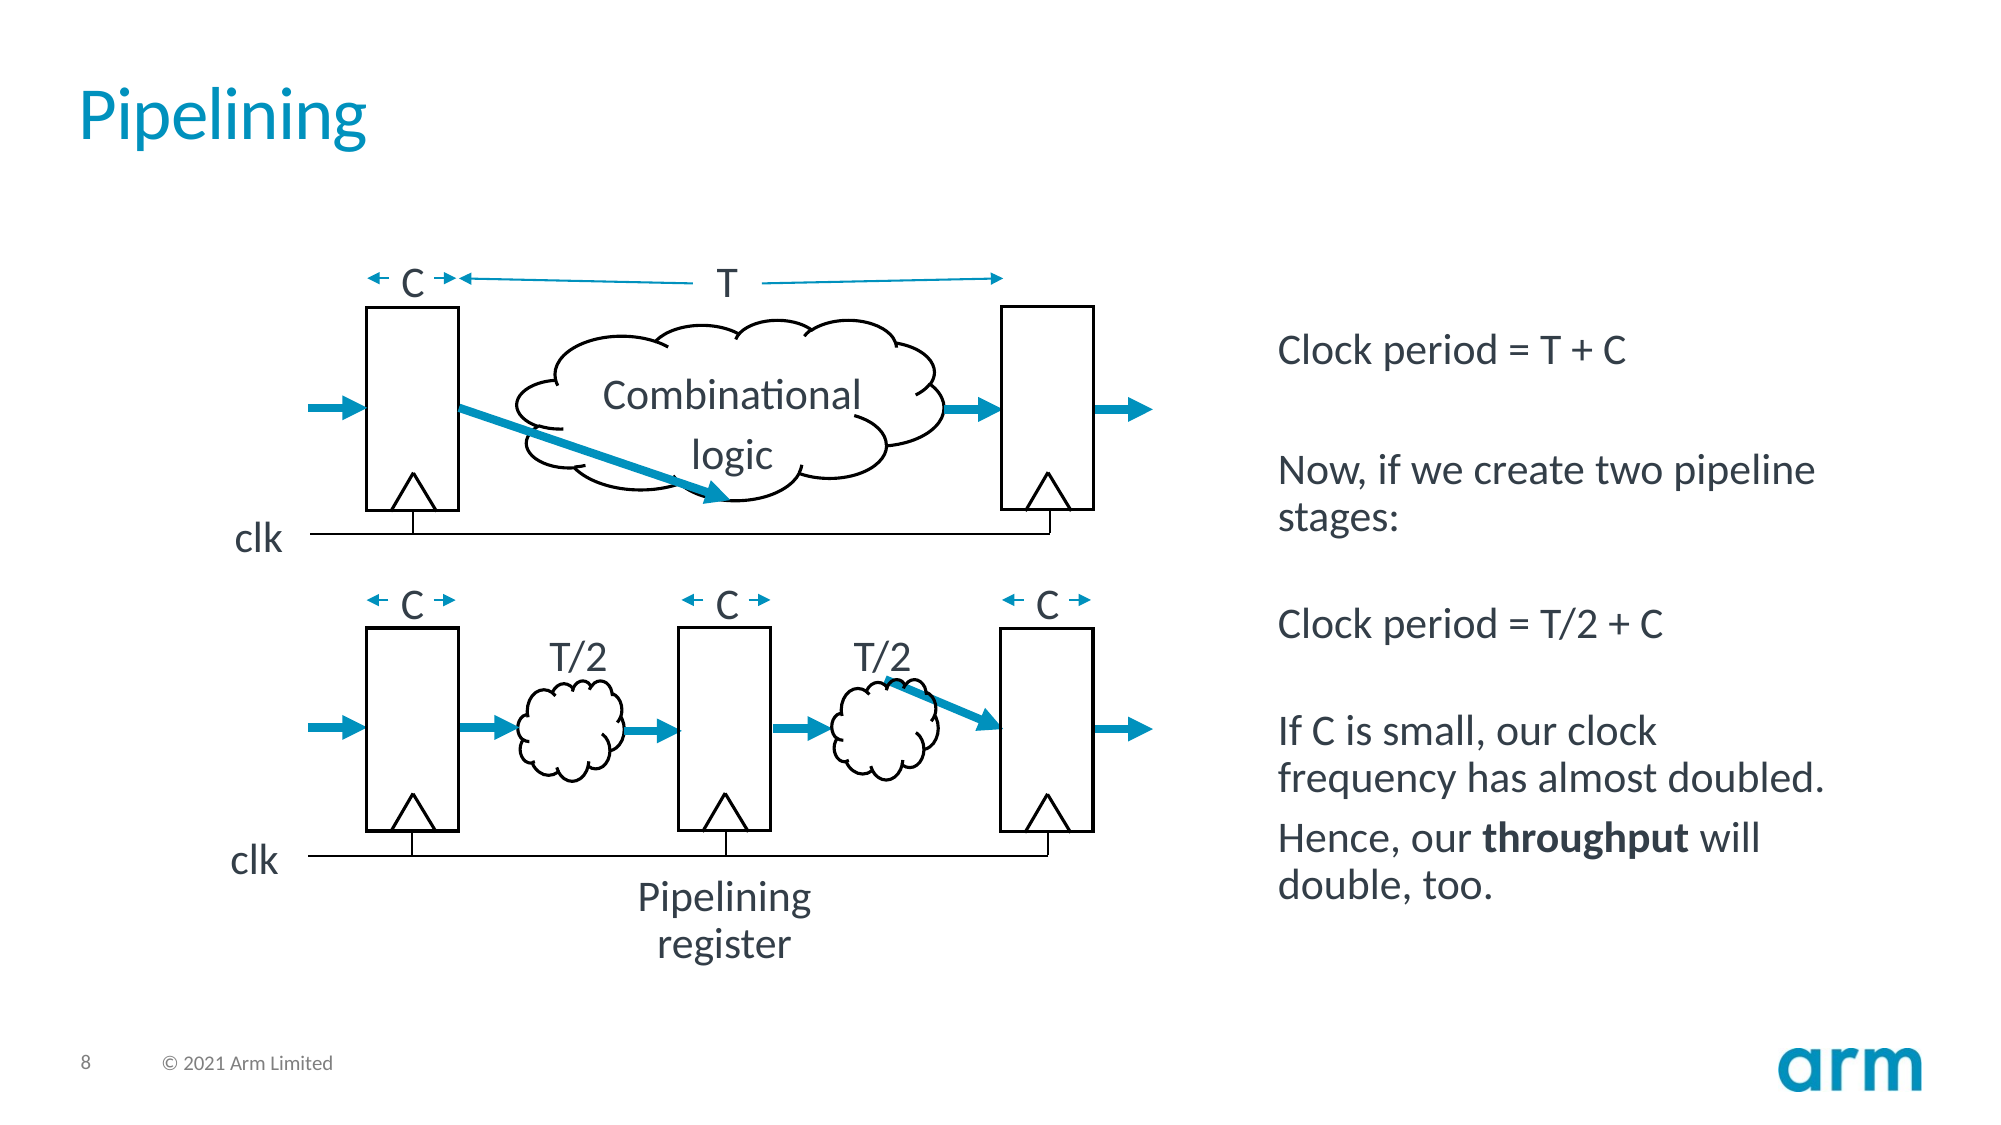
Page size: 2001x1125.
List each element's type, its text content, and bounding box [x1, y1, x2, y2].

title Pipelining [78, 78, 1922, 186]
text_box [230, 259, 1153, 885]
picture [1788, 1056, 1812, 1083]
picture [1778, 1048, 1794, 1067]
picture [1803, 1048, 1922, 1092]
text_box Pipelining register [575, 885, 874, 969]
picture [1911, 1048, 1922, 1062]
picture [1778, 1072, 1794, 1092]
picture [1889, 1048, 1903, 1053]
text_box Clock period = T + C Now, if we create two pipeline stages: Clock period = T/2 + C If C is small, our clock frequency has almost doubled. Hence, our throughput will double, too. [1277, 201, 1843, 910]
